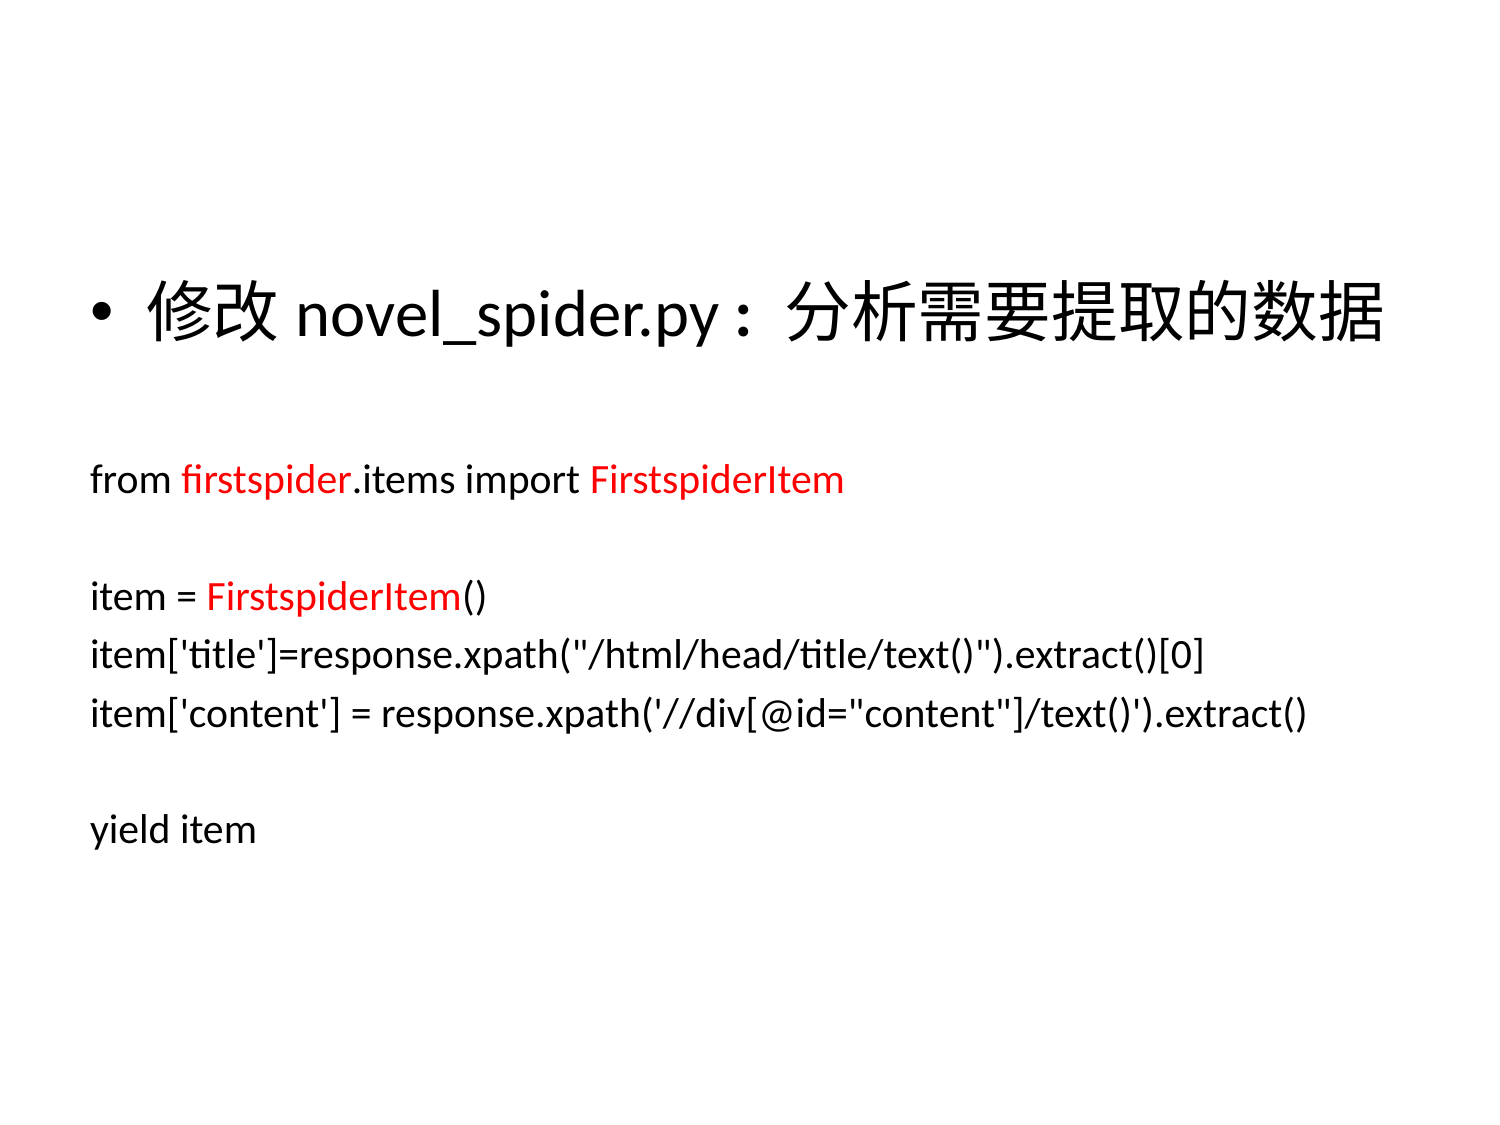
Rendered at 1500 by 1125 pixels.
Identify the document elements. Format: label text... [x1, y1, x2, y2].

list 修改novel_spider.py : 分析需要提取的数据 from firstspider.items import FirstspiderItem item = FirstspiderItem() item['title']=response.xpath("/html/head/title/text()").extract()[0] item['content'] = response.xpath('//div[@id="content"]/text()').extract() yield item [75, 262, 1425, 1005]
